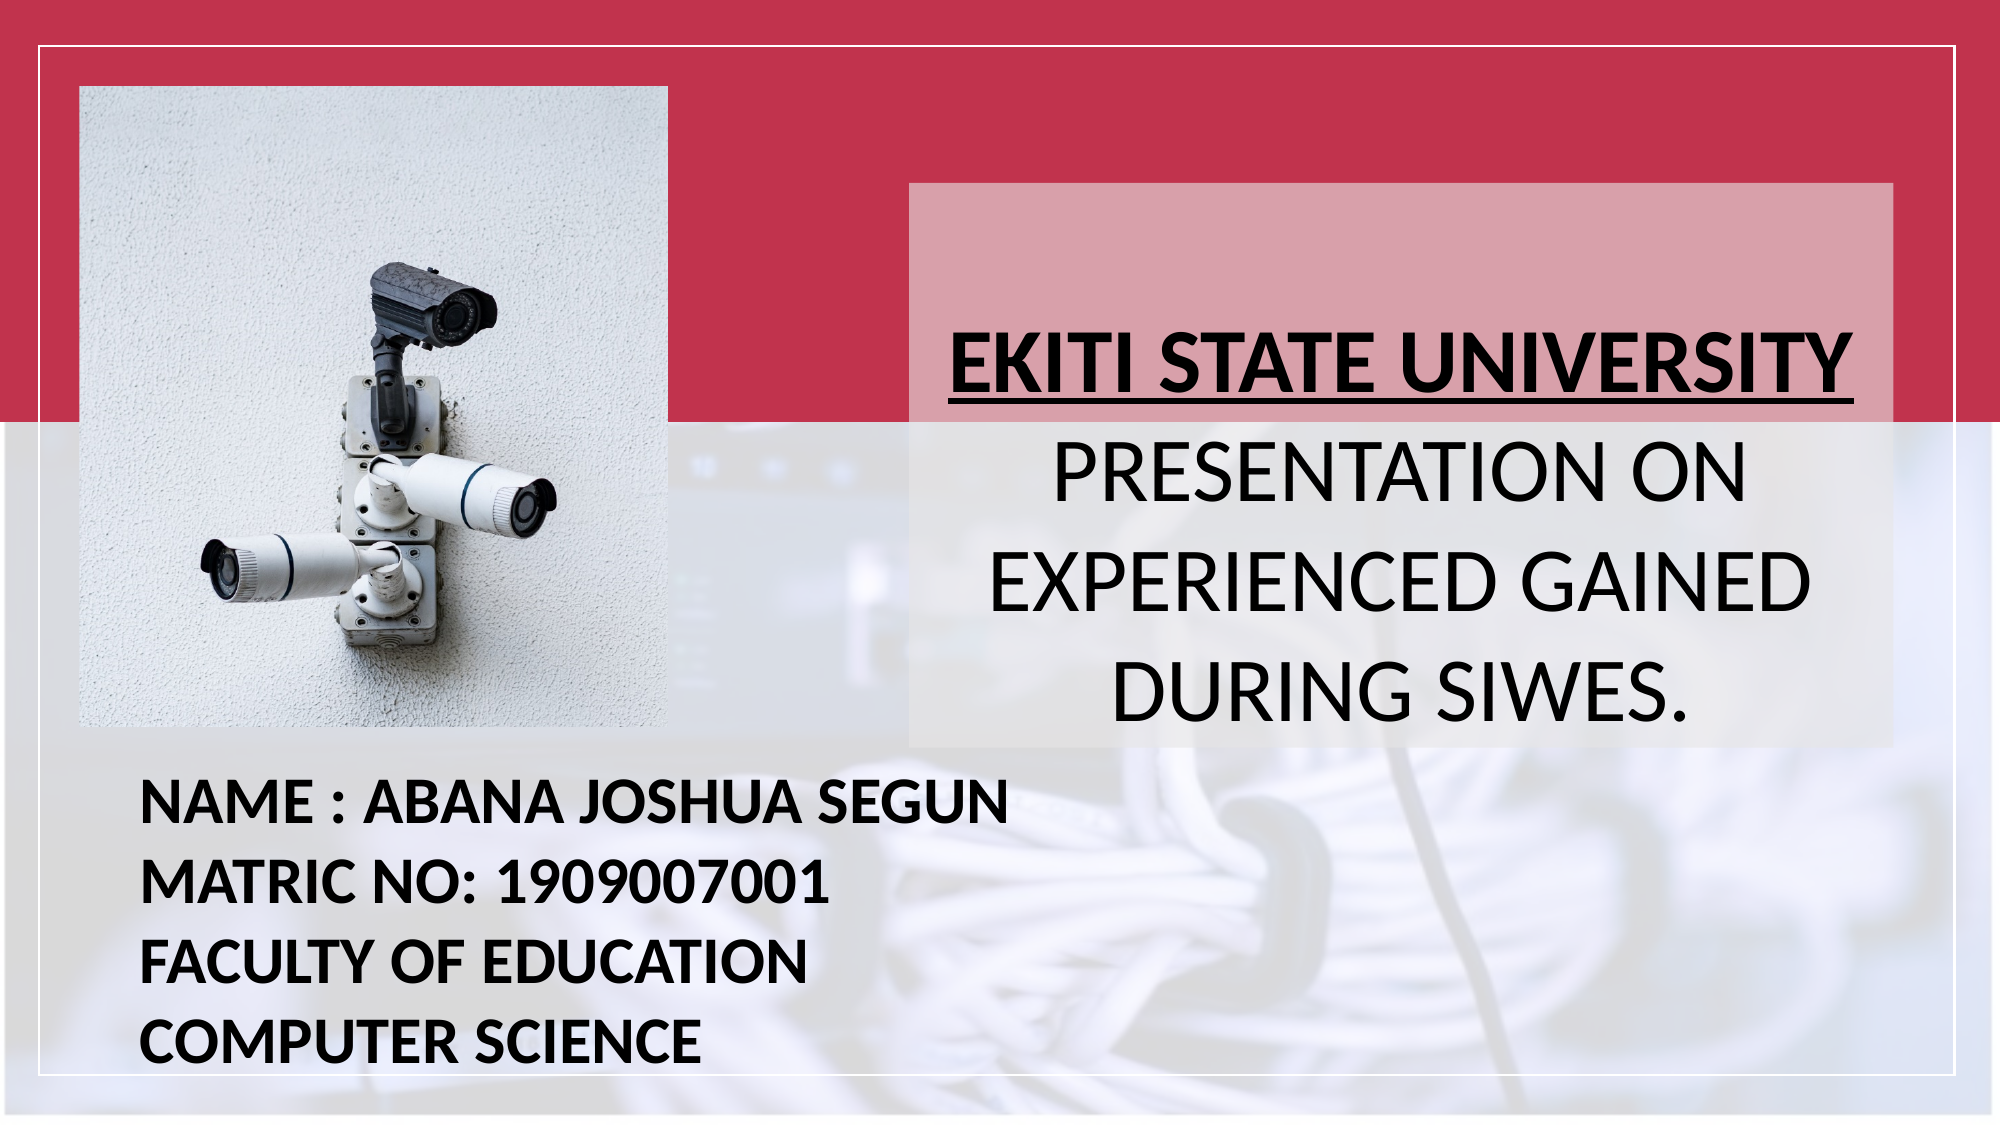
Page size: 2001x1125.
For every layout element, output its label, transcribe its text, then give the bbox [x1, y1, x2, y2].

picture [79, 86, 669, 727]
text_box [38, 45, 1956, 1076]
text_box EKITI STATE UNIVERSITY PRESENTATION ON EXPERIENCED GAINED DURING SIWES. [909, 182, 1894, 748]
text_box [0, 0, 2000, 423]
text_box NAME : ABANA JOSHUA SEGUN MATRIC NO: 1909007001 FACULTY OF EDUCATION COMPUTER SCIENCE [124, 749, 1376, 1085]
